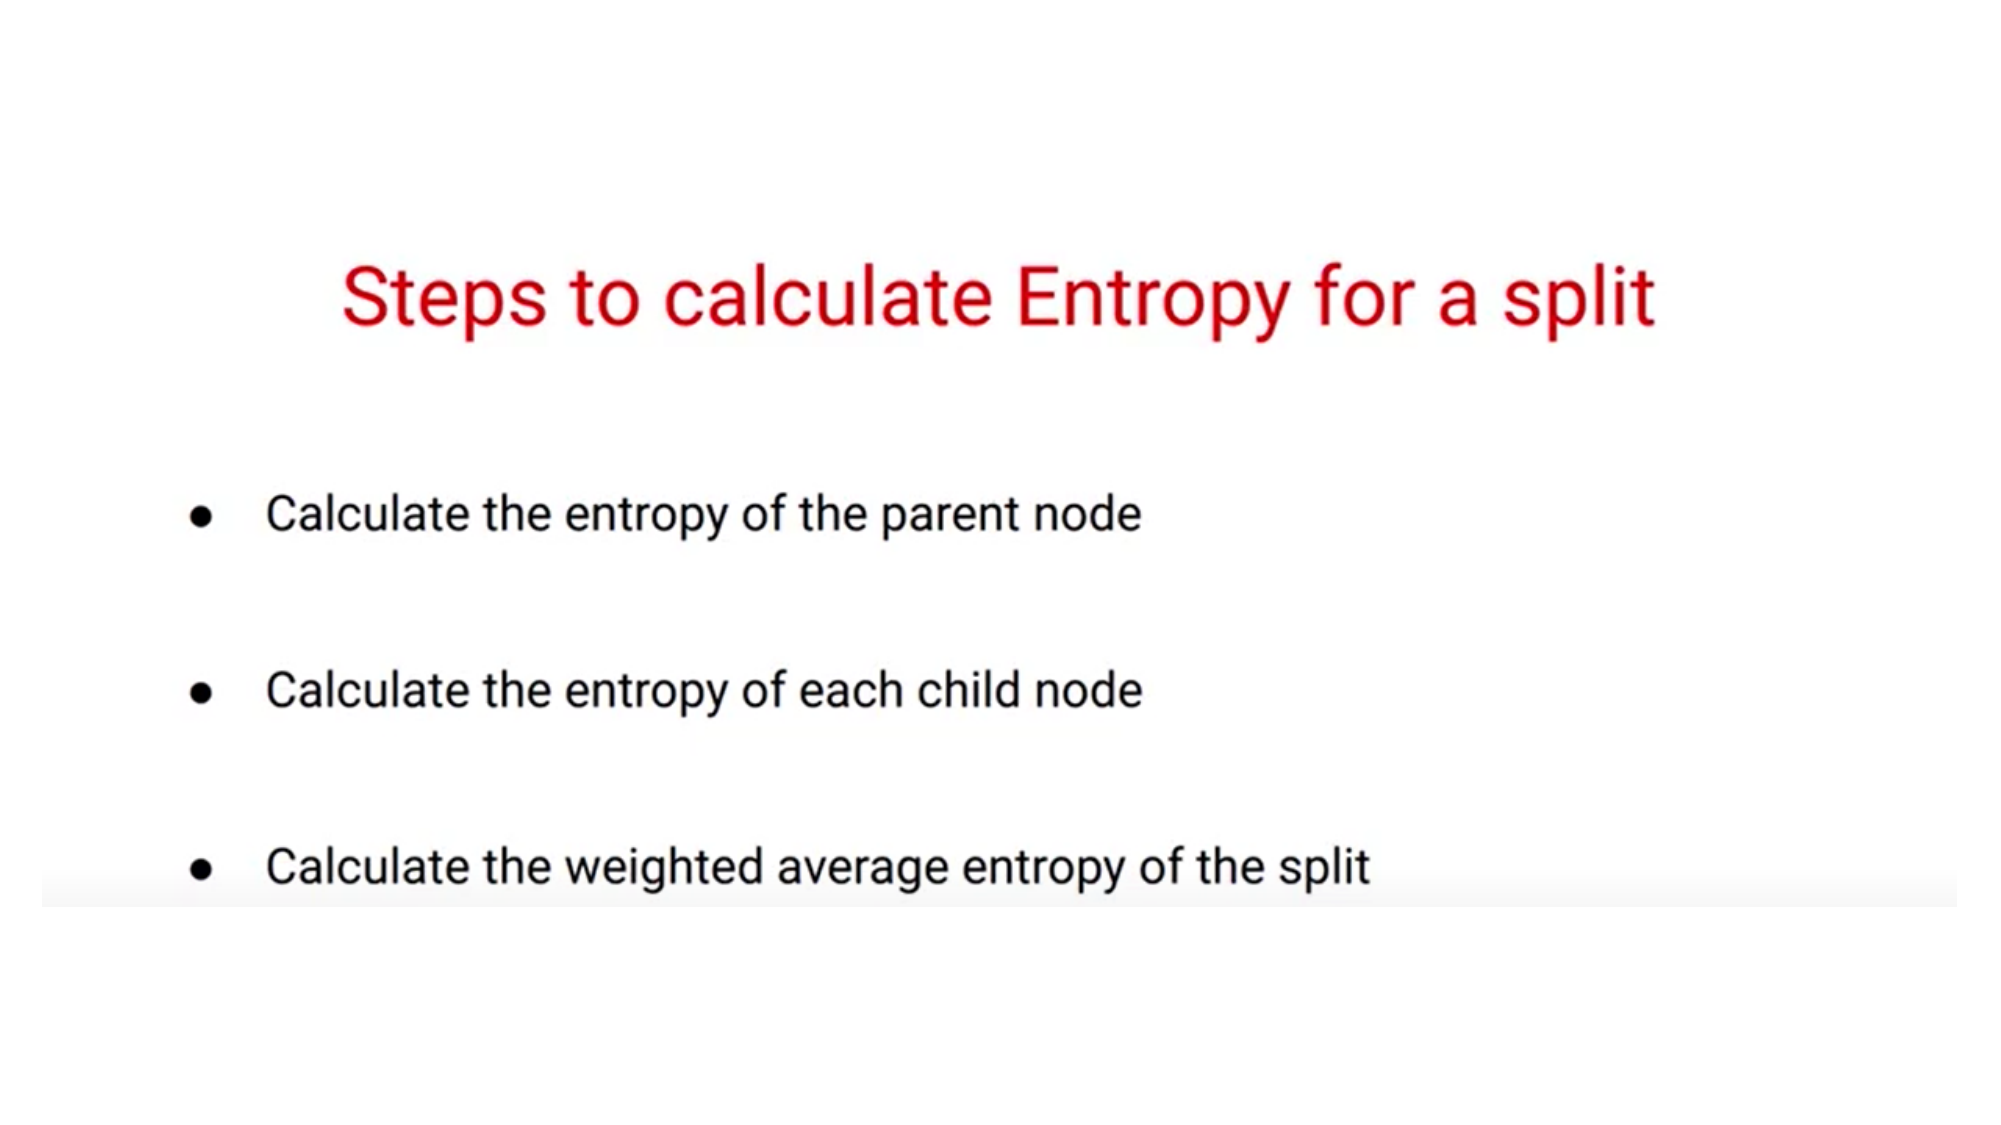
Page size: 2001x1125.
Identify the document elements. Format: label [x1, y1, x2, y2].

picture [42, 217, 1958, 907]
